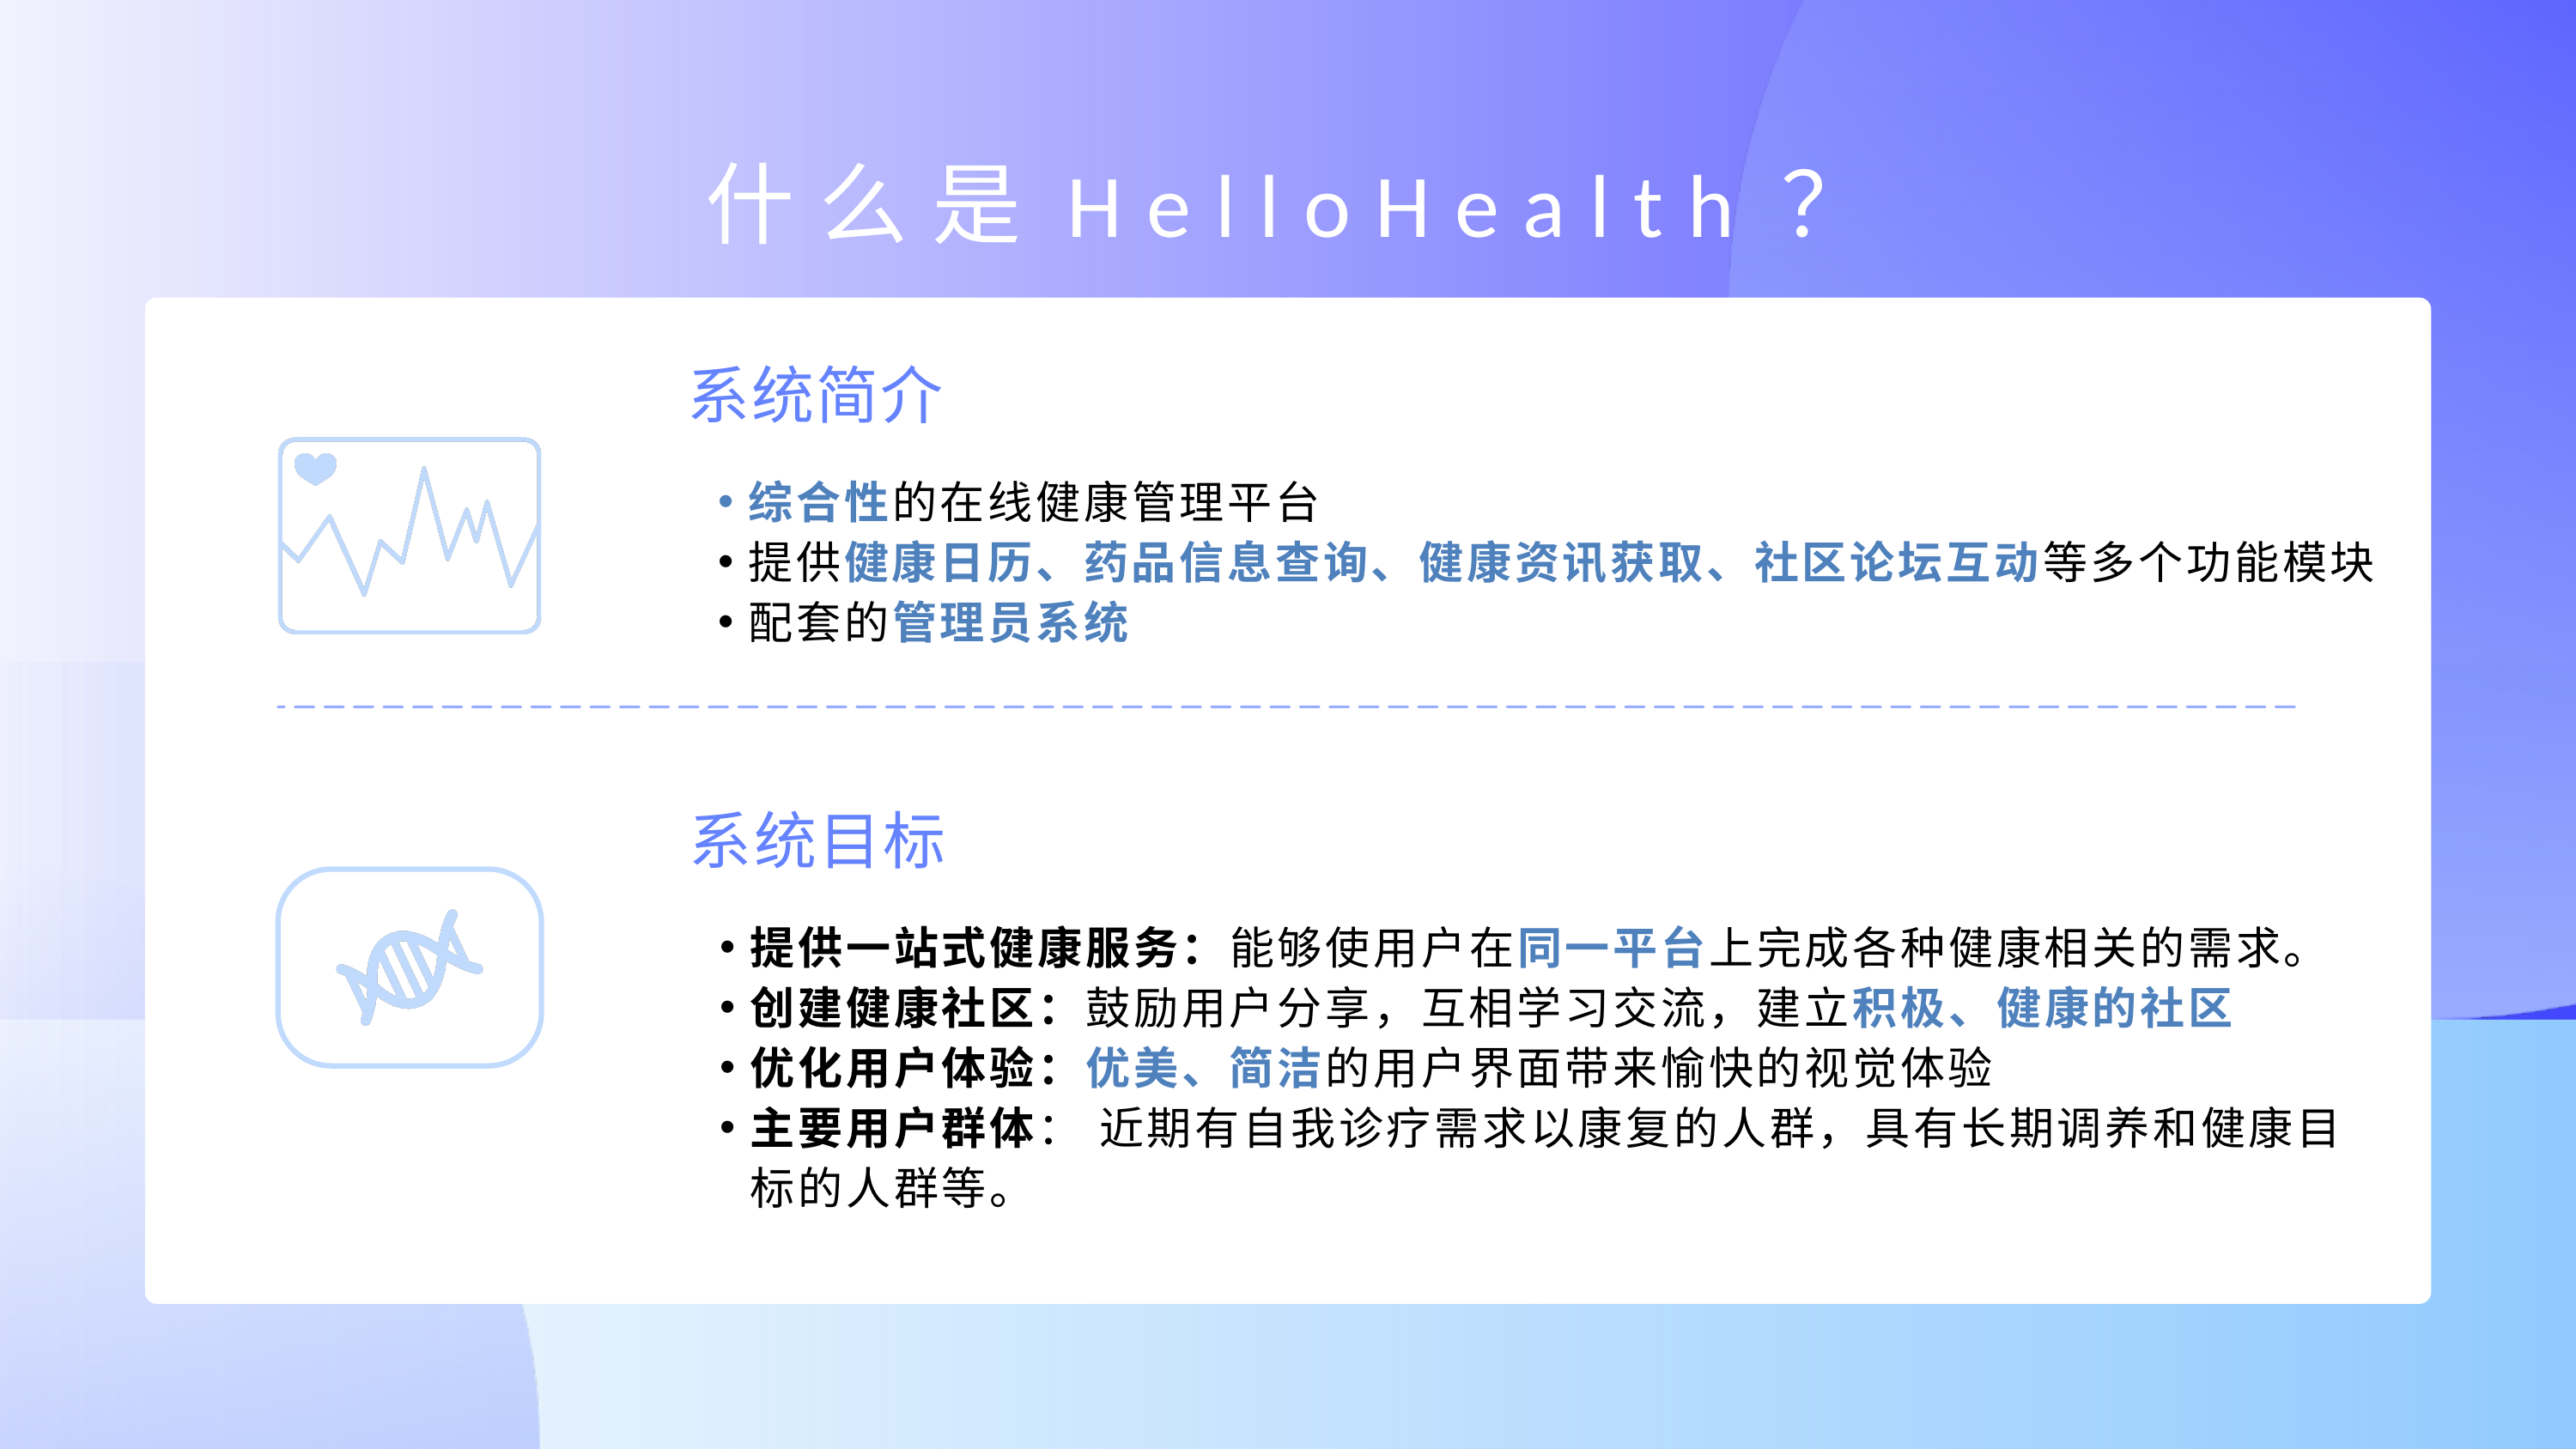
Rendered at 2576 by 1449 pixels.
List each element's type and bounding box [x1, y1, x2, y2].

text_box [277, 869, 542, 1066]
text_box [0, 0, 2576, 1449]
text_box [689, 803, 2374, 1217]
text_box [687, 358, 2428, 648]
text_box [144, 297, 2432, 1304]
